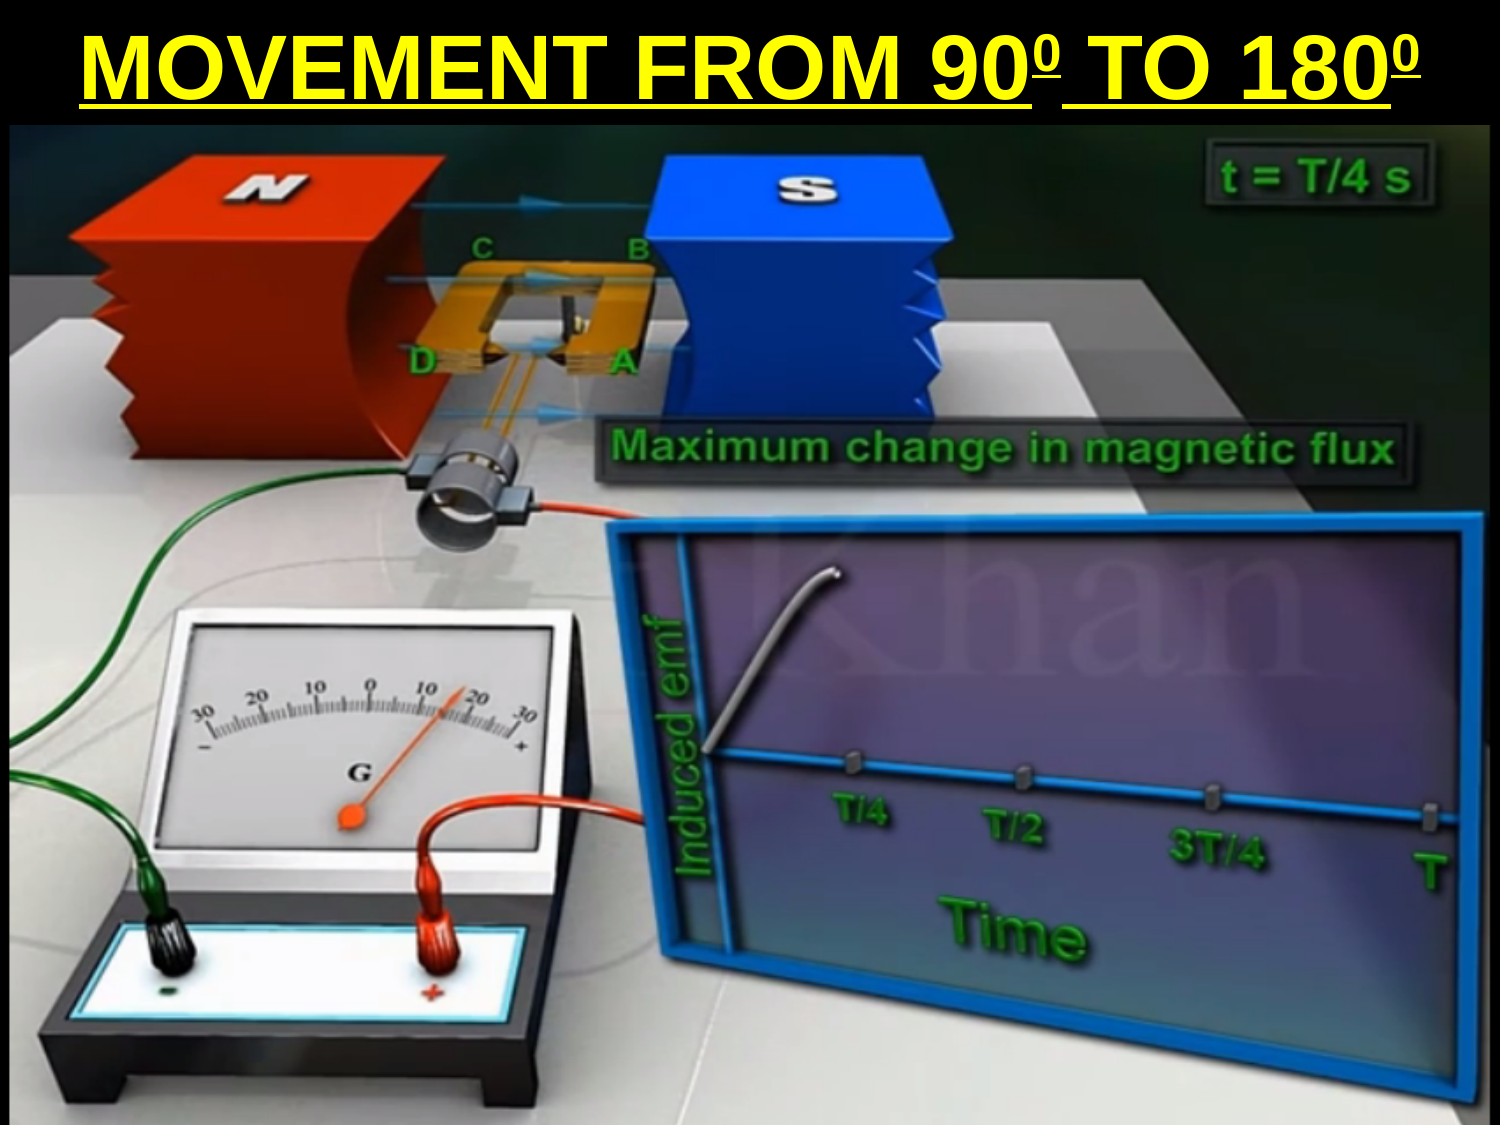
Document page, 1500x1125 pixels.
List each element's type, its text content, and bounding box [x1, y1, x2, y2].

picture [0, 124, 1500, 1125]
text_box MOVEMENT FROM 900 TO 1800 [0, 0, 1500, 124]
